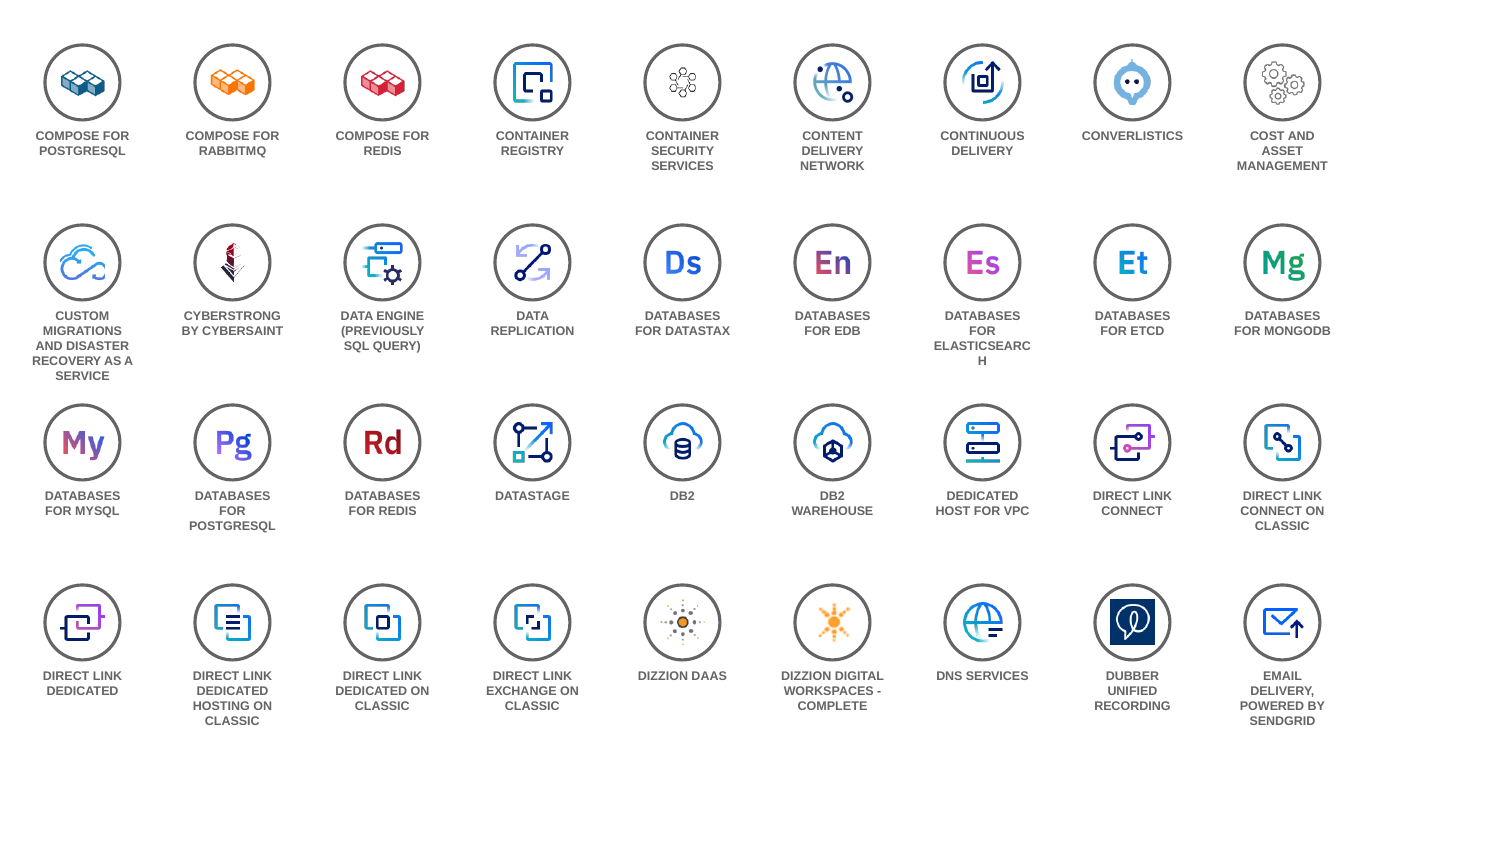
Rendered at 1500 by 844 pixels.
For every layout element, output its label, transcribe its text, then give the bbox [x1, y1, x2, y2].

text_box DEDICATED HOST FOR VPC [929, 487, 1035, 518]
text_box DIZZION DIGITAL WORKSPACES - COMPLETE [779, 667, 885, 713]
text_box [359, 112, 406, 120]
text_box CUSTOM MIGRATIONS AND DISASTER RECOVERY AS A SERVICE [29, 307, 135, 383]
text_box DIZZION DAAS [629, 667, 735, 683]
text_box [44, 404, 120, 480]
text_box [959, 292, 1006, 300]
picture [359, 419, 406, 466]
text_box CONVERLISTICS [1079, 127, 1185, 143]
text_box [209, 292, 256, 300]
text_box [194, 404, 270, 480]
text_box [644, 44, 720, 110]
picture [809, 599, 856, 646]
picture [209, 419, 256, 466]
text_box [1259, 652, 1306, 660]
text_box [1244, 44, 1320, 110]
text_box [794, 44, 870, 110]
picture [659, 239, 706, 286]
text_box [209, 652, 256, 660]
text_box [509, 112, 556, 120]
text_box [59, 652, 106, 660]
text_box [509, 292, 556, 300]
picture [59, 419, 106, 466]
text_box [794, 404, 870, 480]
text_box DIRECT LINK EXCHANGE ON CLASSIC [479, 667, 585, 713]
picture [809, 59, 856, 106]
picture [1259, 599, 1306, 646]
text_box [344, 404, 420, 480]
text_box [344, 44, 420, 110]
text_box [659, 112, 706, 120]
text_box [1094, 584, 1170, 650]
text_box COMPOSE FOR POSTGRESQL [29, 127, 135, 158]
text_box [1244, 584, 1320, 650]
text_box [44, 584, 120, 650]
picture [1109, 419, 1156, 466]
picture [509, 599, 556, 646]
text_box DATABASES FOR REDIS [329, 487, 435, 518]
text_box DIRECT LINK DEDICATED [29, 667, 135, 698]
text_box DB2 [629, 487, 735, 503]
text_box DUBBER UNIFIED RECORDING [1079, 667, 1185, 713]
picture [509, 419, 556, 466]
text_box CONTAINER SECURITY SERVICES [629, 127, 735, 173]
picture [1259, 419, 1306, 466]
text_box DATABASES FOR ELASTICSEARCH [929, 307, 1035, 368]
text_box DATABASES FOR EDB [779, 307, 885, 338]
text_box [59, 112, 106, 120]
picture [959, 599, 1006, 646]
text_box DATABASES FOR DATASTAX [629, 307, 735, 338]
text_box [194, 224, 270, 290]
picture [1109, 59, 1156, 106]
text_box [944, 404, 1020, 480]
picture [359, 239, 406, 286]
text_box CONTINUOUS DELIVERY [929, 127, 1035, 158]
picture [659, 599, 706, 646]
picture [509, 239, 556, 286]
text_box COMPOSE FOR RABBITMQ [179, 127, 285, 158]
picture [959, 59, 1006, 106]
text_box [944, 224, 1020, 290]
text_box CONTAINER REGISTRY [479, 127, 585, 158]
text_box DIRECT LINK CONNECT ON CLASSIC [1229, 487, 1335, 533]
picture [209, 59, 256, 106]
text_box [809, 292, 856, 300]
text_box [1094, 404, 1170, 480]
text_box CYBERSTRONG BY CYBERSAINT [179, 307, 285, 338]
text_box [944, 44, 1020, 110]
picture [1259, 59, 1306, 106]
text_box DATASTAGE [479, 487, 585, 503]
text_box [1094, 224, 1170, 290]
text_box DNS SERVICES [929, 667, 1035, 683]
text_box DATABASES FOR ETCD [1079, 307, 1185, 338]
text_box [809, 652, 856, 660]
picture [959, 419, 1006, 466]
text_box DATA ENGINE (PREVIOUSLY SQL QUERY) [329, 307, 435, 353]
text_box [644, 404, 720, 480]
text_box [359, 292, 406, 300]
text_box [959, 652, 1006, 660]
picture [1109, 239, 1156, 286]
text_box DIRECT LINK DEDICATED HOSTING ON CLASSIC [179, 667, 285, 728]
text_box [494, 404, 570, 480]
text_box [44, 44, 120, 110]
picture [509, 59, 556, 106]
text_box COMPOSE FOR REDIS [329, 127, 435, 158]
text_box [659, 292, 706, 300]
text_box [1094, 44, 1170, 110]
picture [809, 419, 856, 466]
text_box [359, 652, 406, 660]
text_box [494, 584, 570, 650]
picture [209, 239, 256, 286]
text_box [1244, 404, 1320, 480]
text_box [44, 224, 120, 290]
text_box [509, 652, 556, 660]
text_box DATABASES FOR MONGODB [1229, 307, 1335, 338]
picture [359, 599, 406, 646]
picture [59, 59, 106, 106]
text_box DATABASES FOR MYSQL [29, 487, 135, 518]
text_box [59, 292, 106, 300]
picture [1109, 599, 1156, 646]
text_box [794, 584, 870, 650]
text_box [1244, 224, 1320, 290]
text_box [794, 224, 870, 290]
picture [659, 59, 706, 106]
text_box EMAIL DELIVERY, POWERED BY SENDGRID [1229, 667, 1335, 728]
text_box DB2 WAREHOUSE [779, 487, 885, 518]
text_box [959, 112, 1006, 120]
text_box [194, 44, 270, 110]
picture [209, 599, 256, 646]
text_box [1109, 292, 1156, 300]
picture [809, 239, 856, 286]
text_box [644, 584, 720, 650]
text_box [1259, 112, 1306, 120]
text_box [194, 584, 270, 650]
text_box [1109, 112, 1156, 120]
text_box DIRECT LINK DEDICATED ON CLASSIC [329, 667, 435, 713]
text_box [809, 112, 856, 120]
text_box [1109, 652, 1156, 660]
text_box [944, 584, 1020, 650]
text_box [659, 652, 706, 660]
text_box [494, 224, 570, 290]
text_box [644, 224, 720, 290]
text_box [344, 224, 420, 290]
text_box [344, 584, 420, 650]
text_box CONTENT DELIVERY NETWORK [779, 127, 885, 173]
picture [59, 599, 106, 646]
text_box DIRECT LINK CONNECT [1079, 487, 1185, 518]
text_box [209, 112, 256, 120]
picture [1259, 239, 1306, 286]
text_box [1259, 292, 1306, 300]
picture [659, 419, 706, 466]
picture [359, 59, 406, 106]
text_box DATABASES FOR POSTGRESQL [179, 487, 285, 533]
text_box DATA REPLICATION [479, 307, 585, 338]
picture [59, 239, 106, 286]
text_box [494, 44, 570, 110]
text_box COST AND ASSET MANAGEMENT [1229, 127, 1335, 173]
picture [959, 239, 1006, 286]
